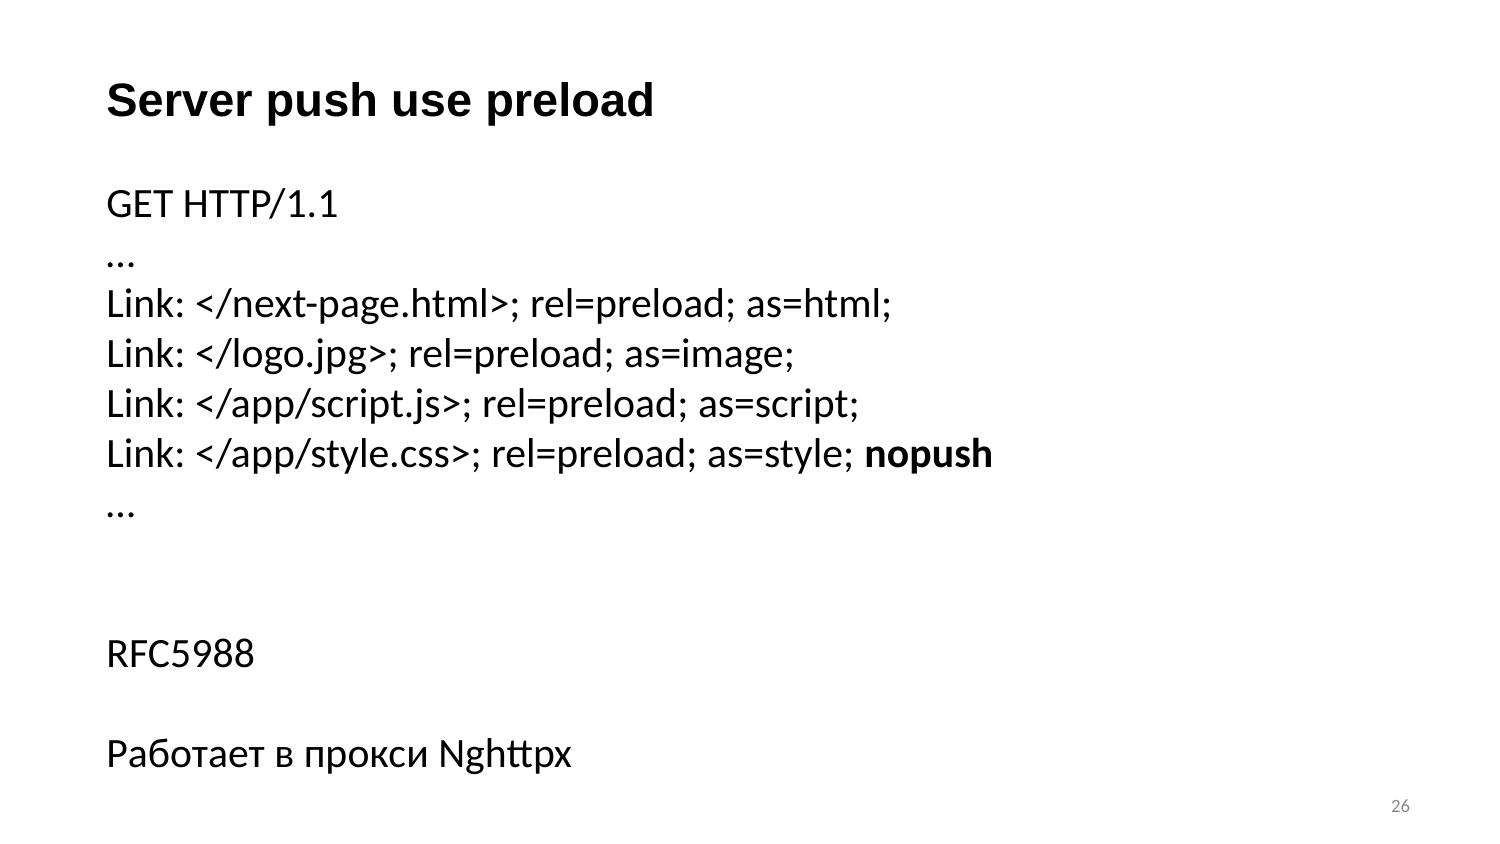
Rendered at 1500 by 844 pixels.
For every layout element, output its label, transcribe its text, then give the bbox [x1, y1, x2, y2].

slide_number 26 [1074, 782, 1425, 827]
text_box GET HTTP/1.1 … Link: </next-page.html>; rel=preload; as=html; Link: </logo.jpg>; rel=preload; as=image; Link: </app/script.js>; rel=preload; as=script; Link: </app/style.css>; rel=preload; as=style; nopush … RFC5988 Работает в прокси Nghttpx [91, 168, 1425, 784]
text_box Server push use preload [91, 62, 775, 134]
